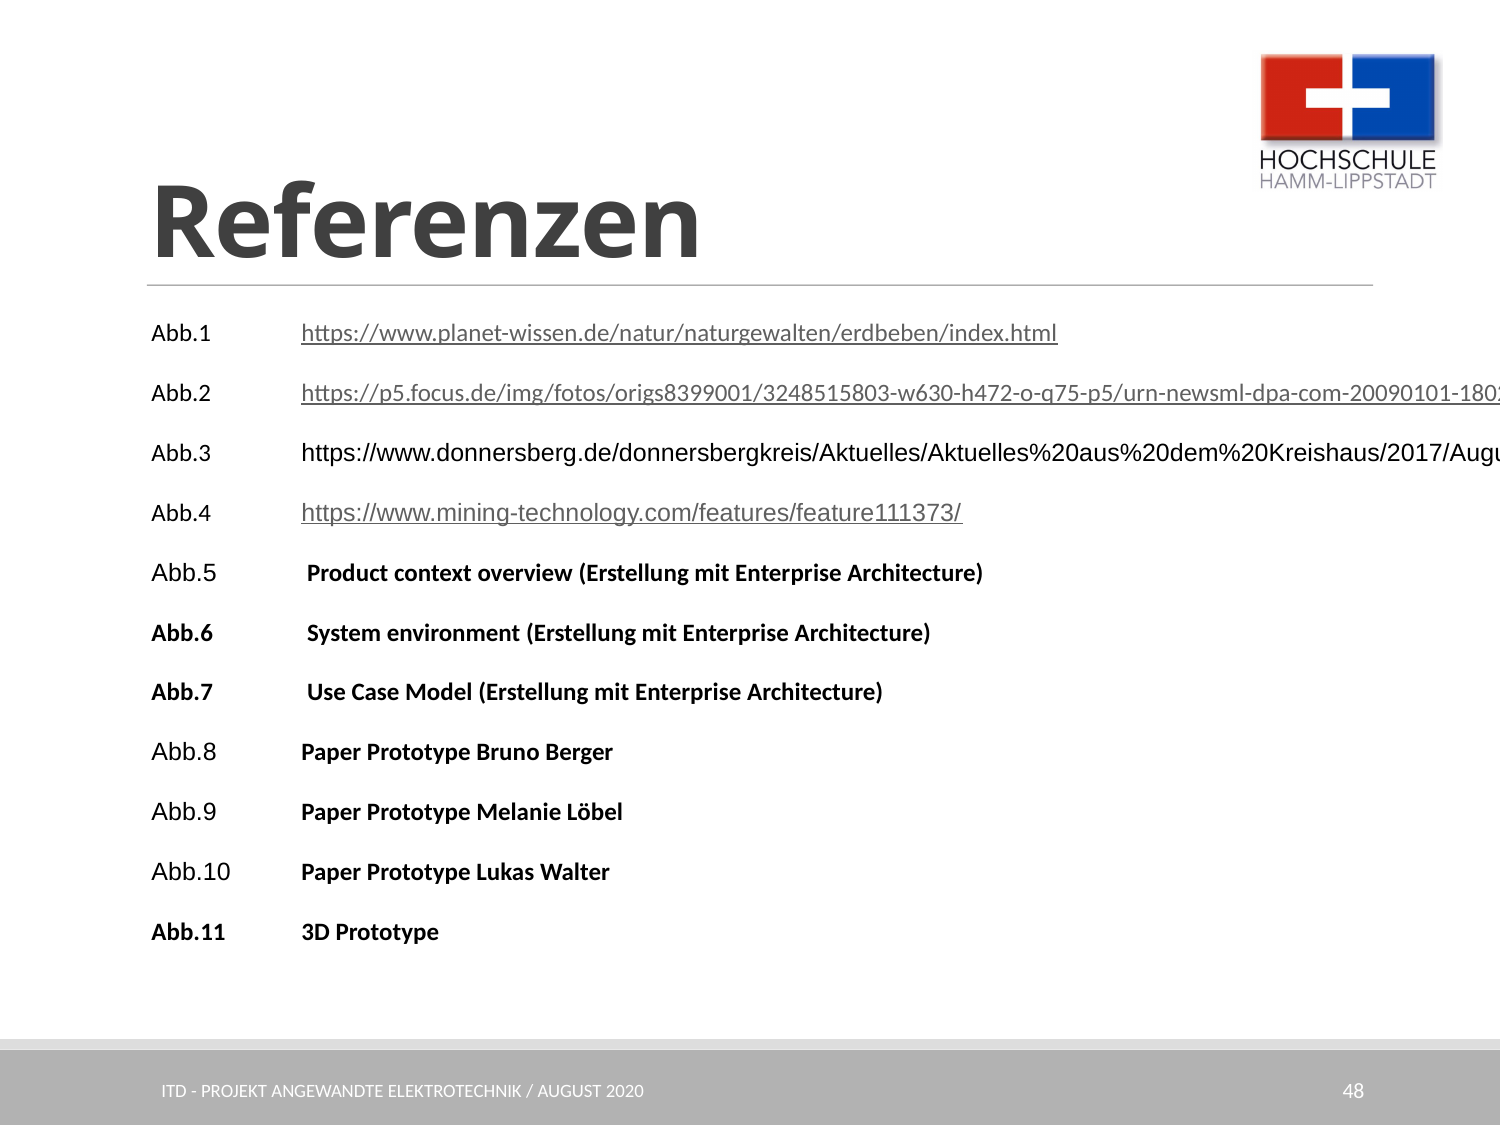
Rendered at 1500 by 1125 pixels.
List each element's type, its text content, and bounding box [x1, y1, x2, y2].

text_box Abb.1 https://www.planet-wissen.de/natur/naturgewalten/erdbeben/index.html Abb.2 https://p5.focus.de/img/fotos/origs8399001/3248515803-w630-h472-o-q75-p5/urn-newsml-dpa-com-20090101-180201-99-893310-large-4-3.jpg Abb.3 https://www.donnersberg.de/donnersbergkreis/Aktuelles/Aktuelles%20aus%20dem%20Kreishaus/2017/August/Großübung%20erfolgreich%20bewältigt/ Abb.4 https://www.mining-technology.com/features/feature111373/ Abb.5 Product context overview (Erstellung mit Enterprise Architecture) Abb.6 System environment (Erstellung mit Enterprise Architecture) Abb.7 Use Case Model (Erstellung mit Enterprise Architecture) Abb.8 Paper Prototype Bruno Berger Abb.9 Paper Prototype Melanie Löbel Abb.10 Paper Prototype Lukas Walter Abb.11 3D Prototype [136, 309, 1500, 1073]
text_box Referenzen [134, 47, 1373, 285]
text_box ITD - Projekt angewandte Elektrotechnik / August 2020 [105, 1059, 700, 1120]
picture [1373, 50, 1443, 192]
text_box 48 [1218, 1073, 1380, 1120]
